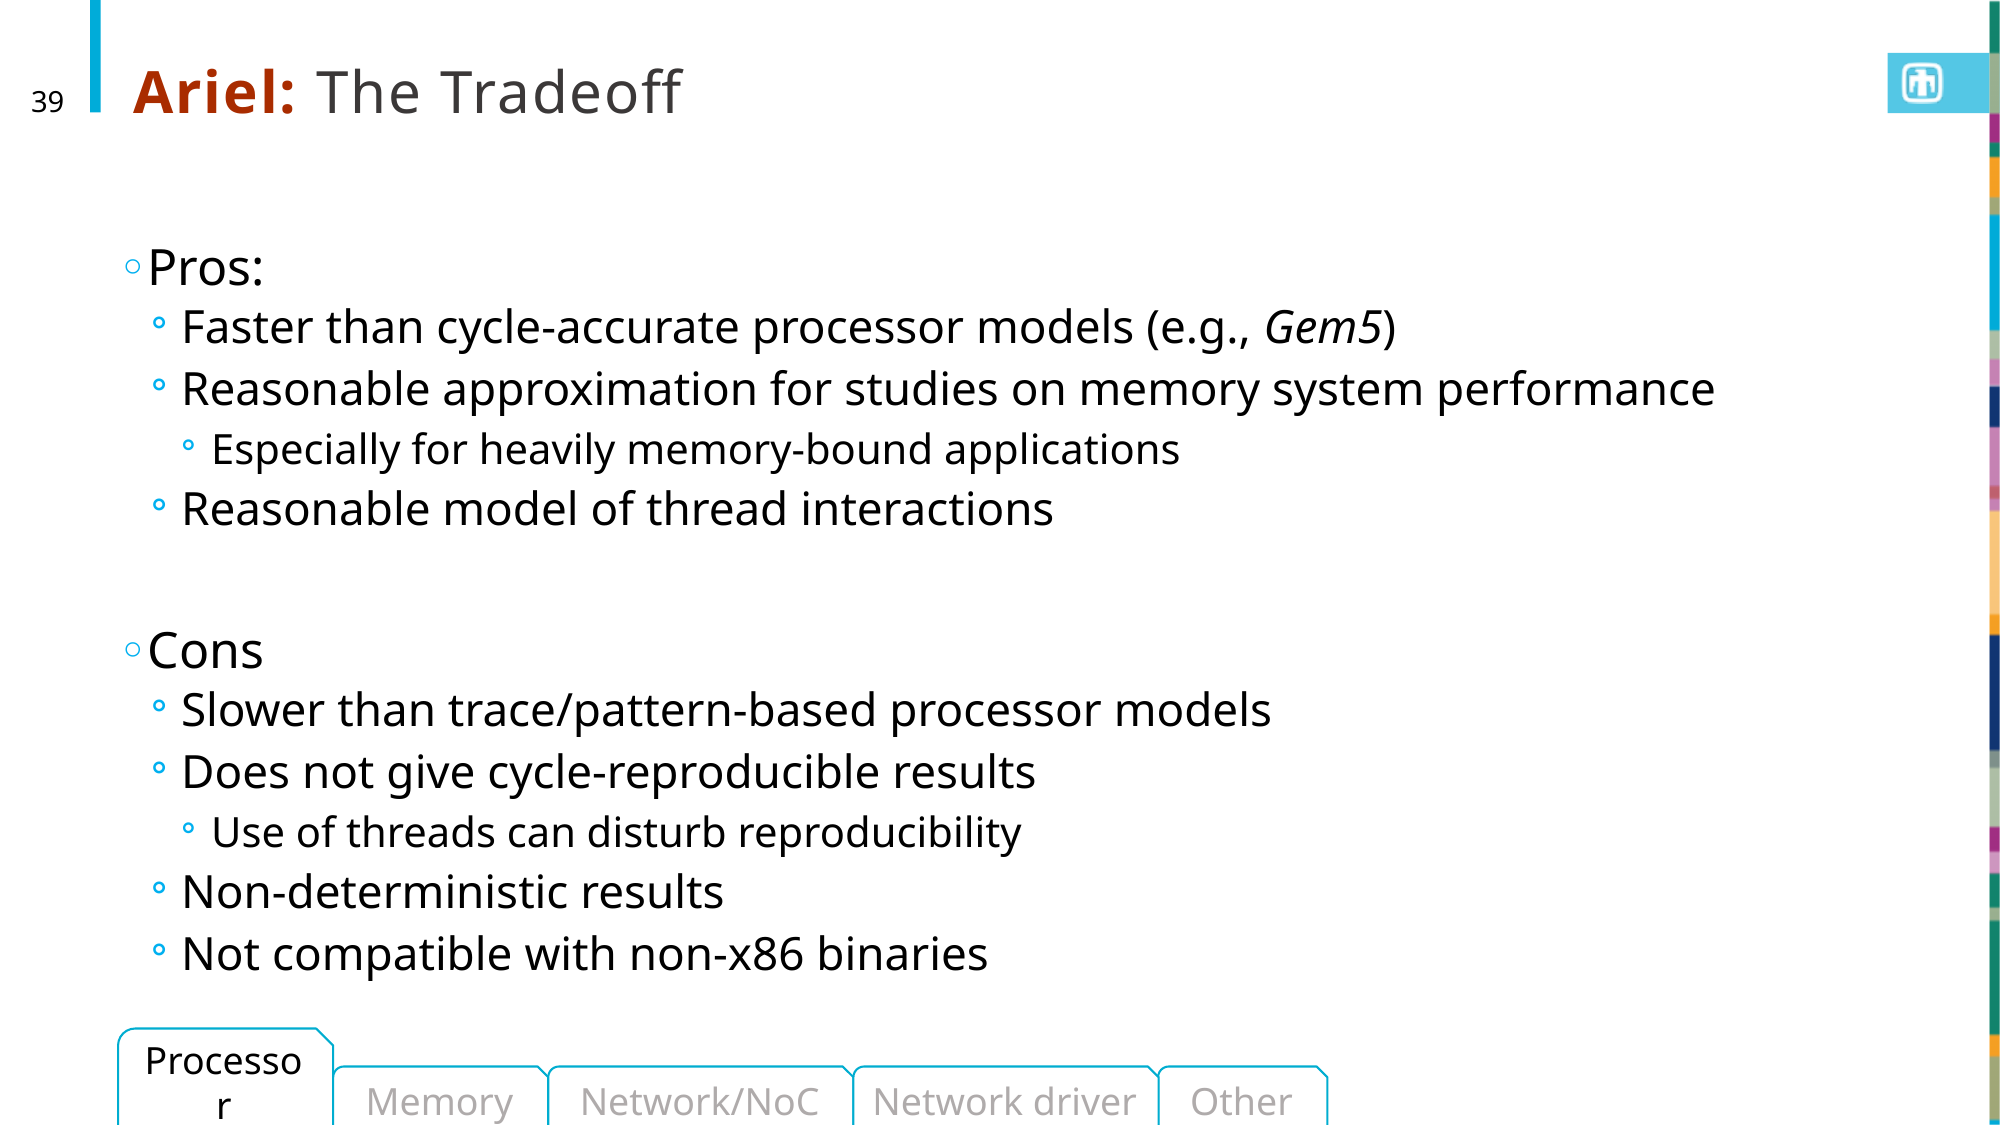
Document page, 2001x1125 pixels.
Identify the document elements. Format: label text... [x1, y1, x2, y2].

text_box Processor [117, 1027, 335, 1125]
picture [1990, 1, 1999, 215]
text_box Network/NoC [547, 1065, 852, 1125]
text_box Memory [332, 1065, 547, 1125]
text_box Network driver [852, 1065, 1160, 1125]
picture [1990, 330, 1999, 1120]
picture [1901, 62, 1944, 104]
title Ariel: The Tradeoff [118, 39, 1769, 133]
list Pros: Faster than cycle-accurate processor models (e.g., Gem5) Reasonable approximation for studies on memory system performance Especially for heavily memory-bound applications Reasonable model of thread interactions Cons Slower than trace/pattern-based processor models Does not give cycle-reproducible results Use of threads can disturb reproducibility Non-deterministic results Not compatible with non-x86 binaries [118, 234, 1888, 1000]
text_box Other [1157, 1065, 1329, 1125]
slide_number 39 [10, 73, 80, 133]
